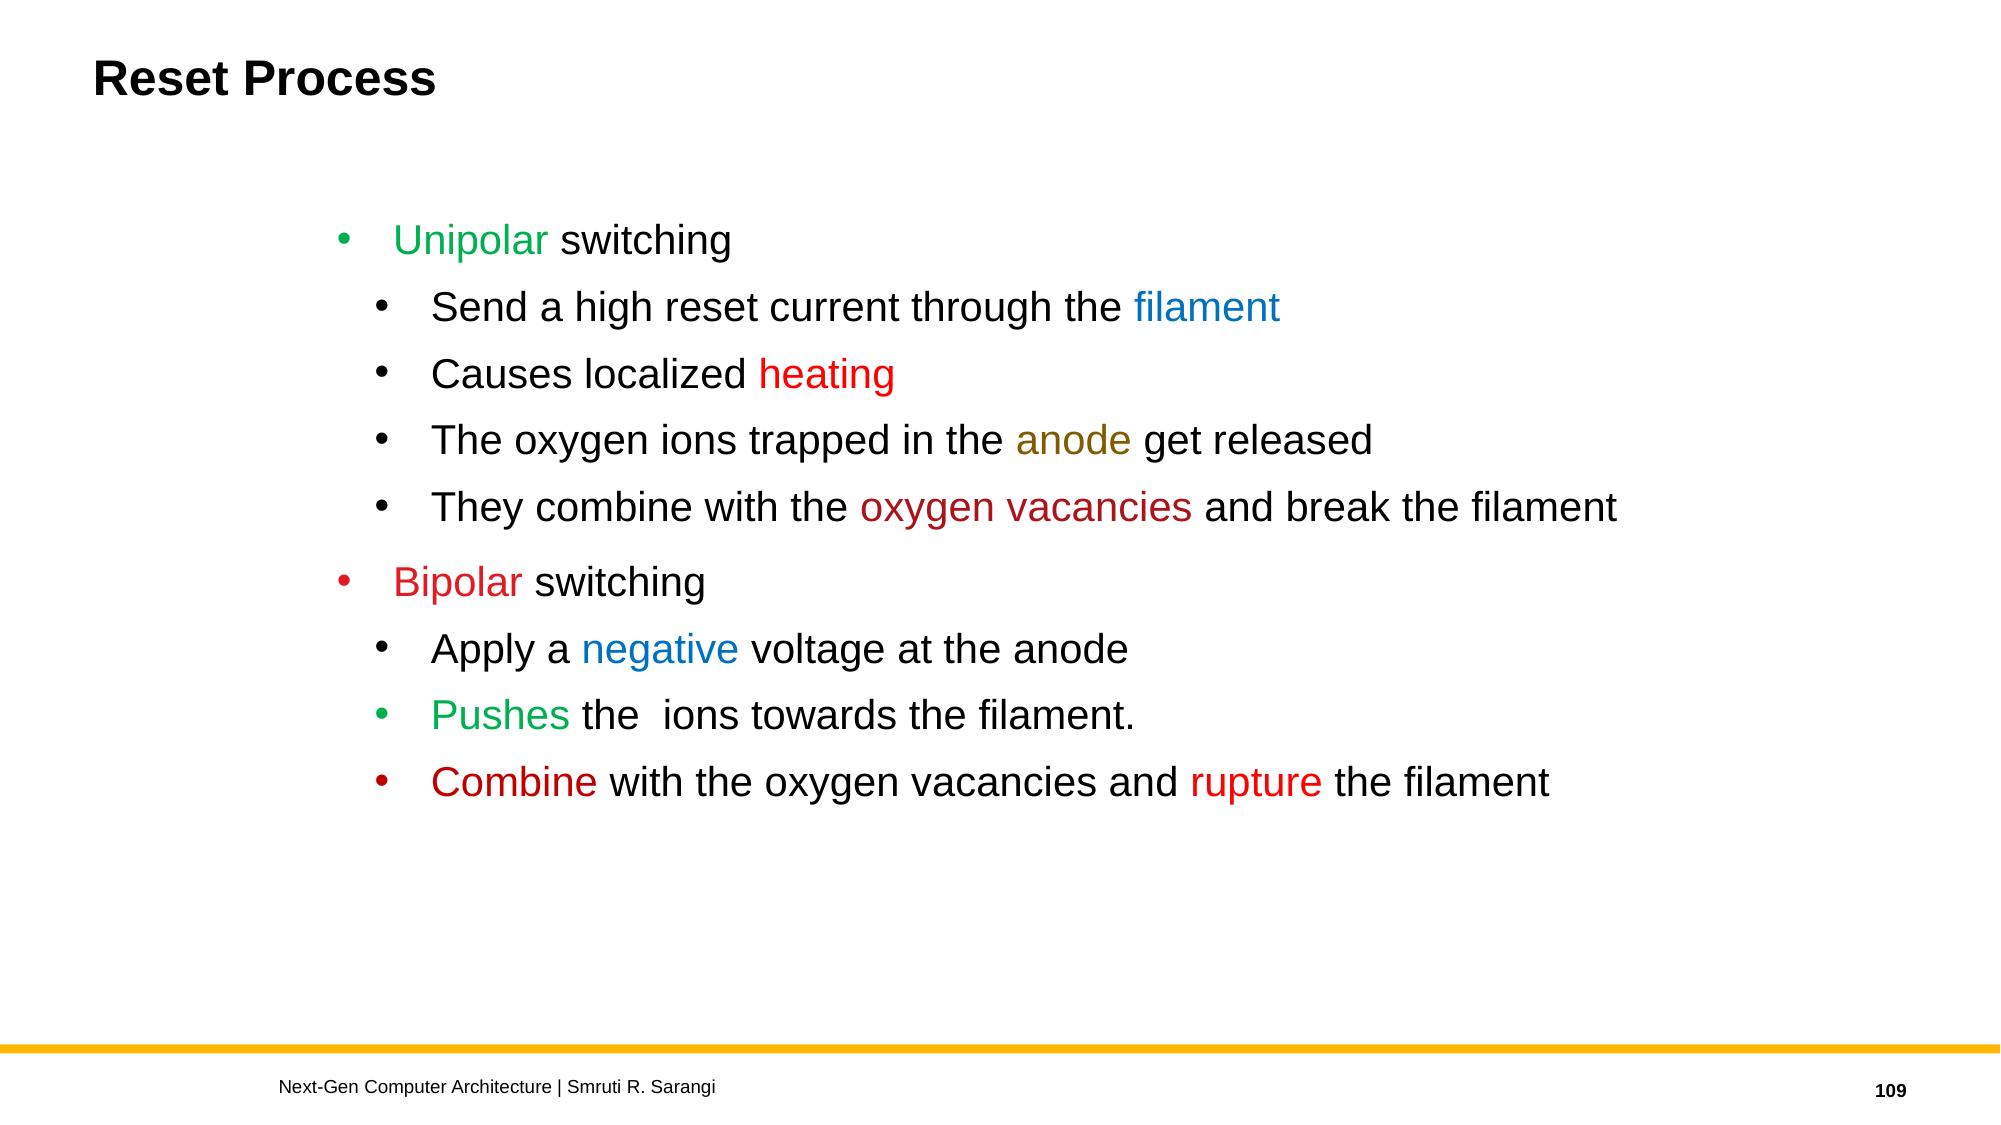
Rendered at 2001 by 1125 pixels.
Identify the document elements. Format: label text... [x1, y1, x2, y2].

title Reset Process [78, 45, 1578, 180]
slide_number 109 [1711, 1071, 1922, 1109]
footer Next-Gen Computer Architecture | Smruti R. Sarangi [263, 1067, 1464, 1105]
